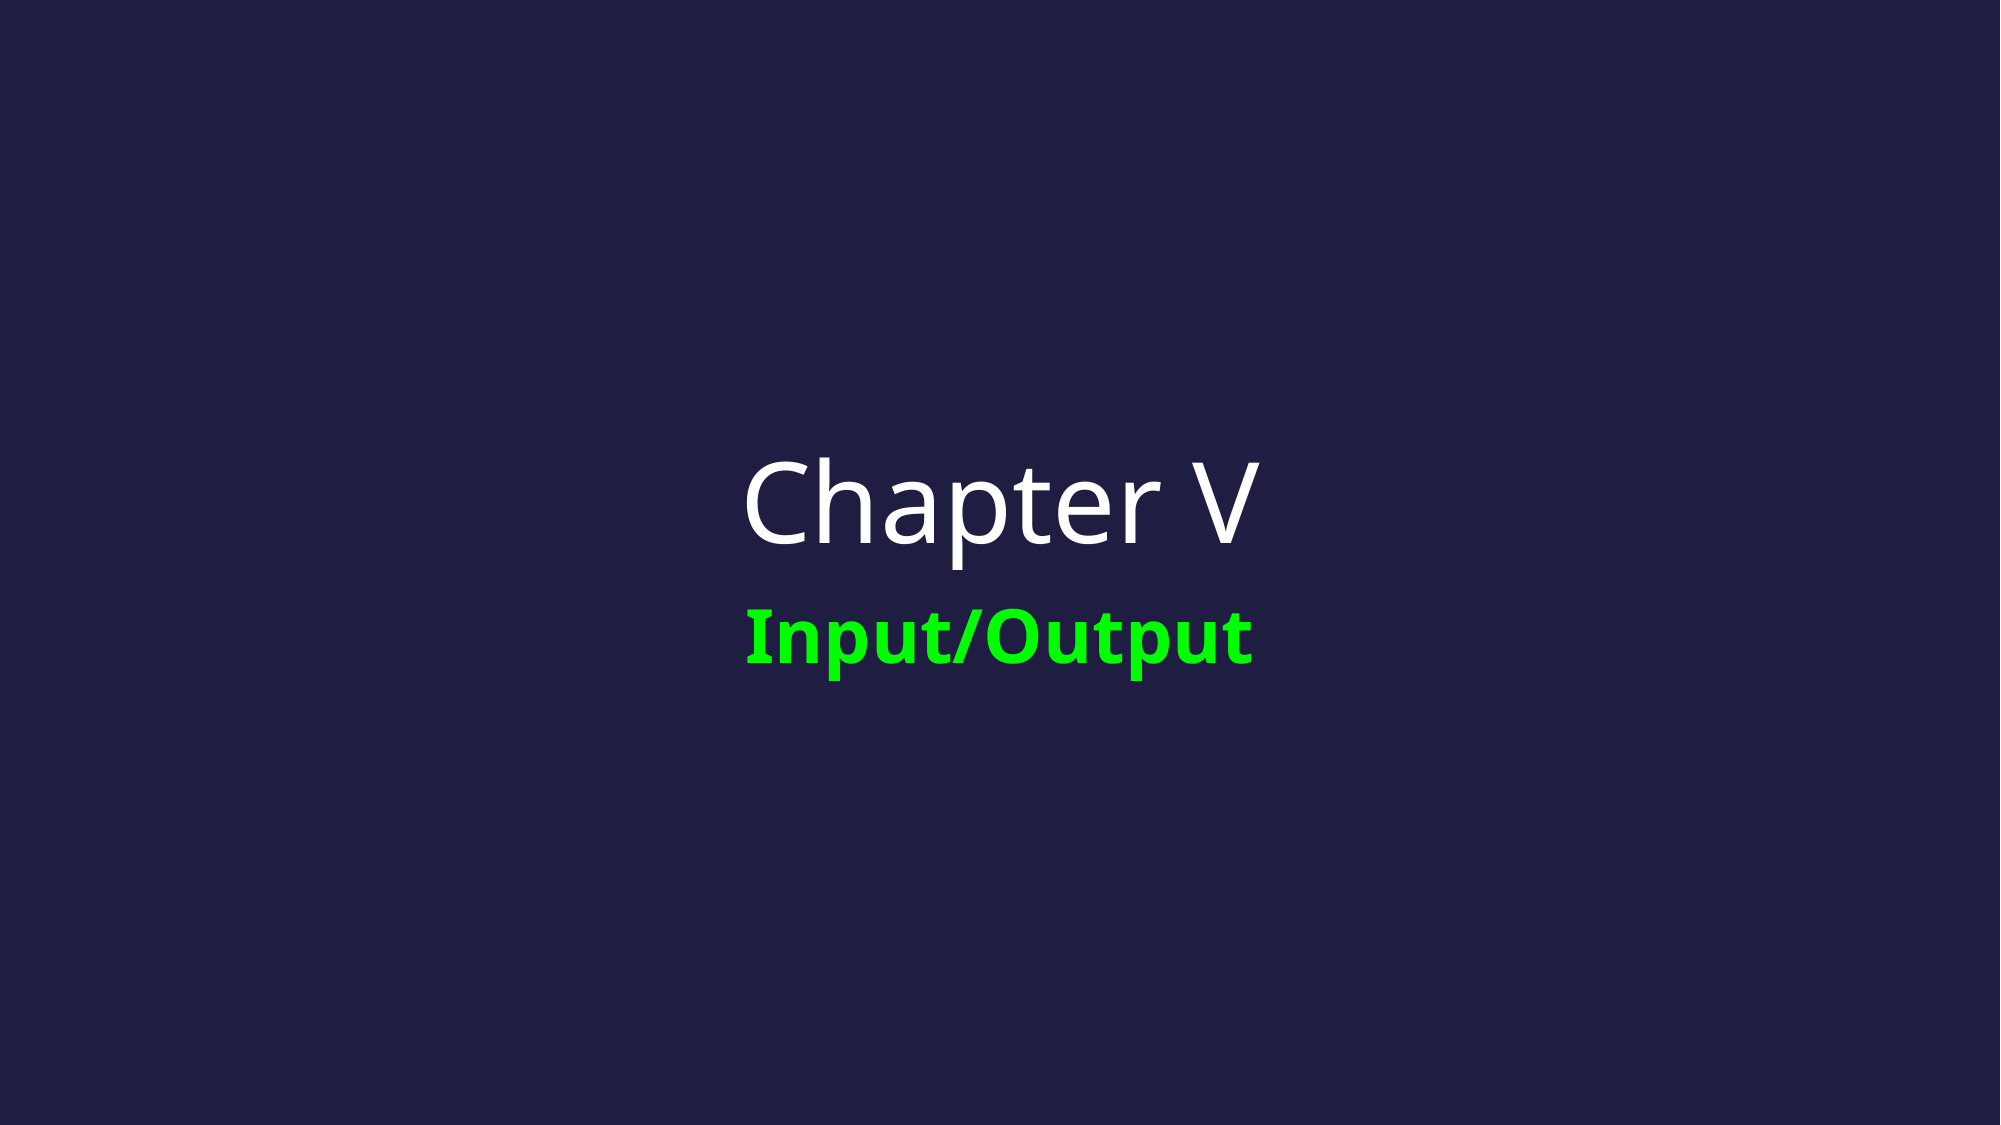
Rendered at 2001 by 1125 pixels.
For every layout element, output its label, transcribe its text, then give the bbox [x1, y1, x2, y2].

title Chapter V [249, 184, 1750, 576]
subtitle Input/Output [249, 590, 1750, 863]
